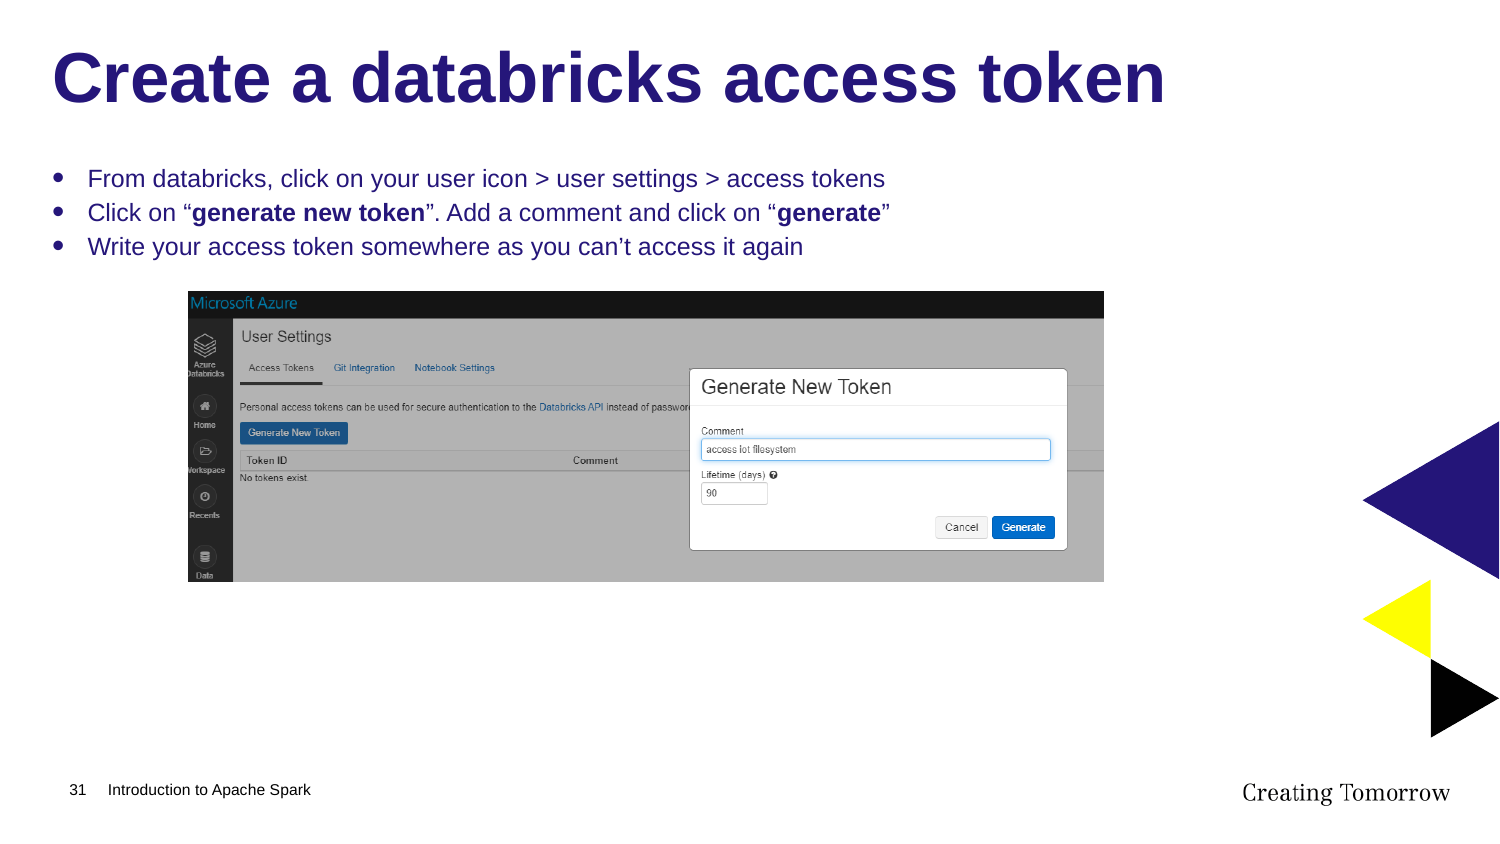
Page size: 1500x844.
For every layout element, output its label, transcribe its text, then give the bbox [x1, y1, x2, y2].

title Create a databricks access token [52, 31, 1362, 120]
list From databricks, click on your user icon > user settings > access tokens Click on “generate new token”. Add a comment and click on “generate” Write your access token somewhere as you can’t access it again [52, 158, 1288, 768]
slide_number 31 [54, 768, 114, 813]
footer Introduction to Apache Spark [114, 768, 750, 813]
picture [0, 0, 1500, 844]
